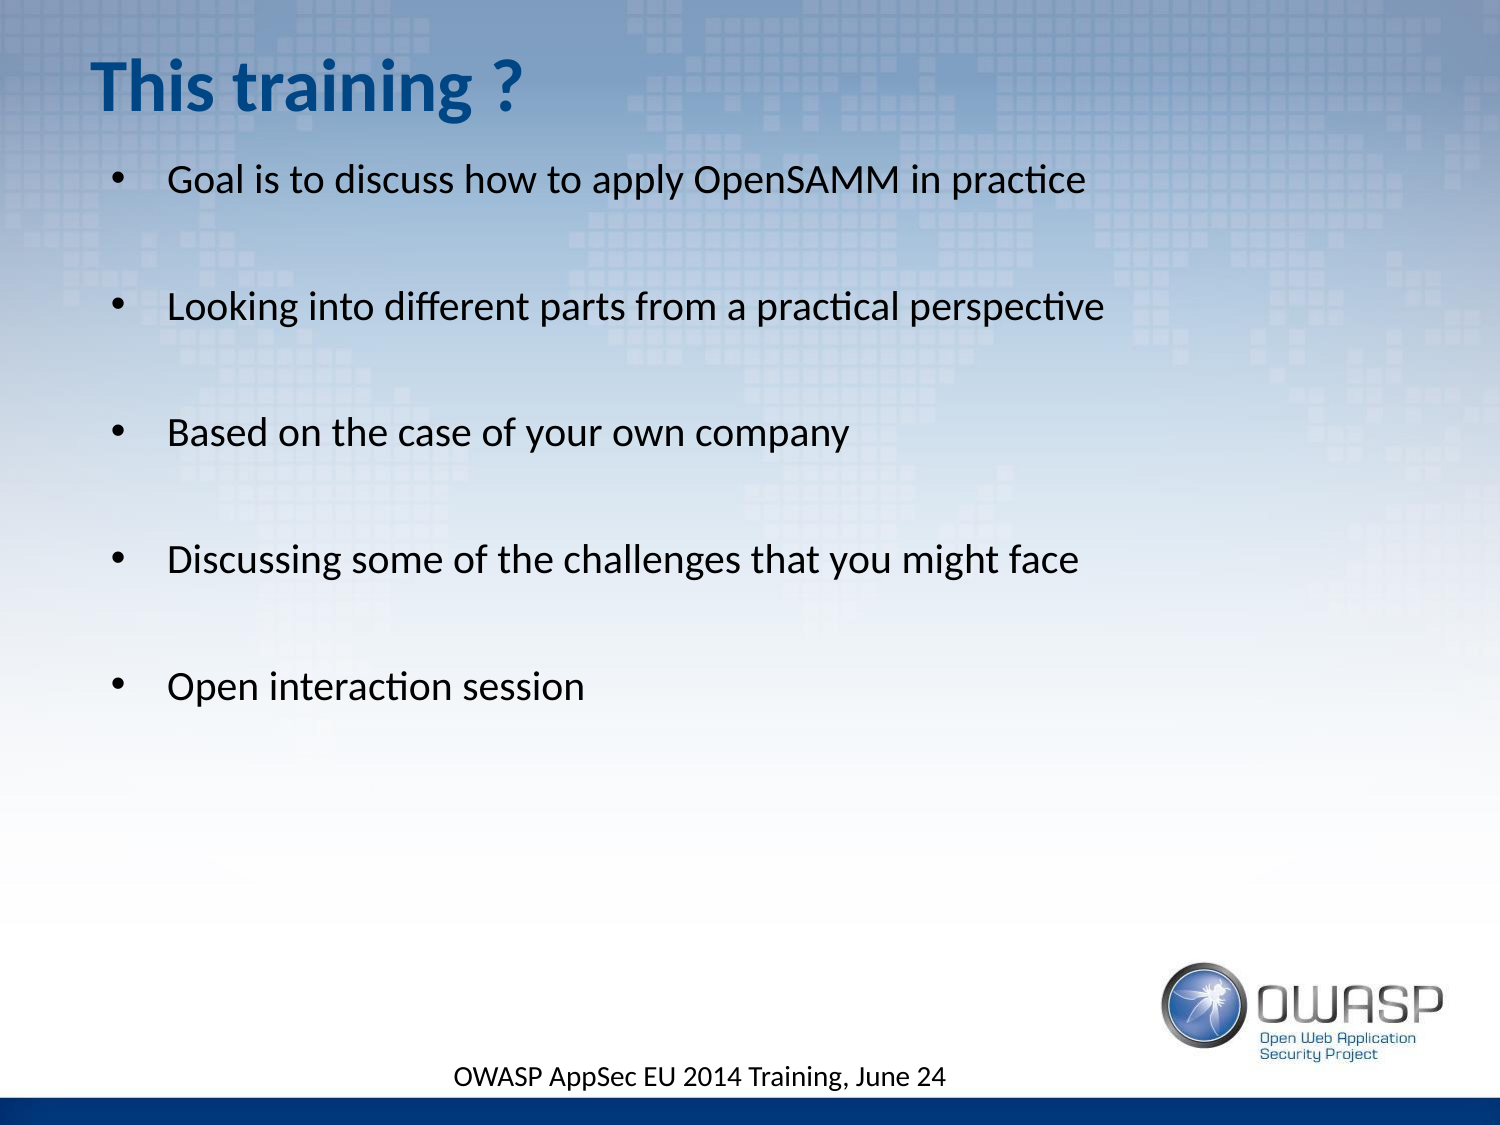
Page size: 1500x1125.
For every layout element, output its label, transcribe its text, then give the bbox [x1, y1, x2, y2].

picture [0, 0, 1500, 1125]
title This training ? [75, 45, 1425, 119]
footer OWASP AppSec EU 2014 Training, June 24 [258, 1042, 1142, 1103]
list Goal is to discuss how to apply OpenSAMM in practice Looking into different parts from a practical perspective Based on the case of your own company Discussing some of the challenges that you might face Open interaction session [75, 136, 1425, 1028]
